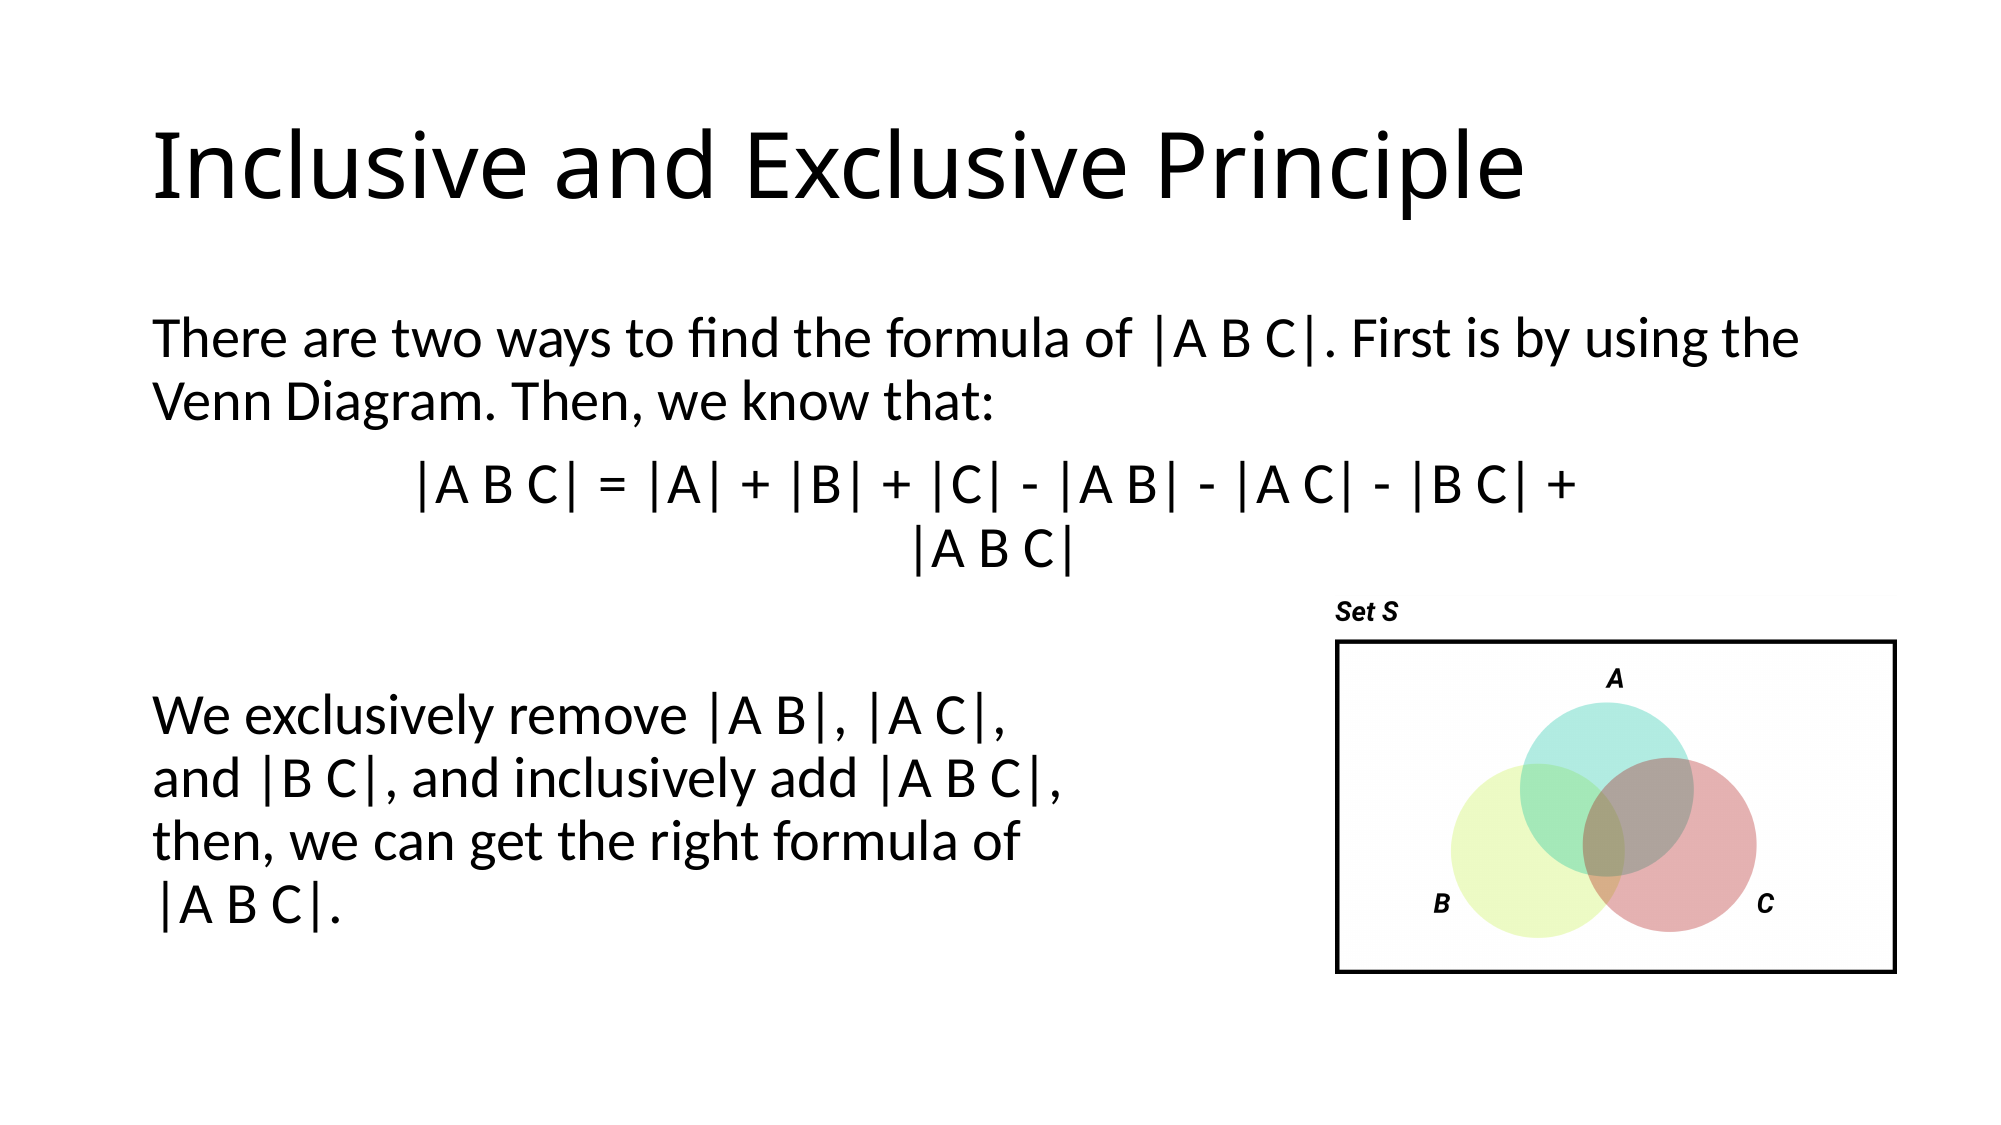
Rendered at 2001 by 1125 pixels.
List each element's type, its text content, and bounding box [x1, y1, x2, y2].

title Inclusive and Exclusive Principle [137, 59, 1863, 278]
picture [1335, 595, 1897, 974]
